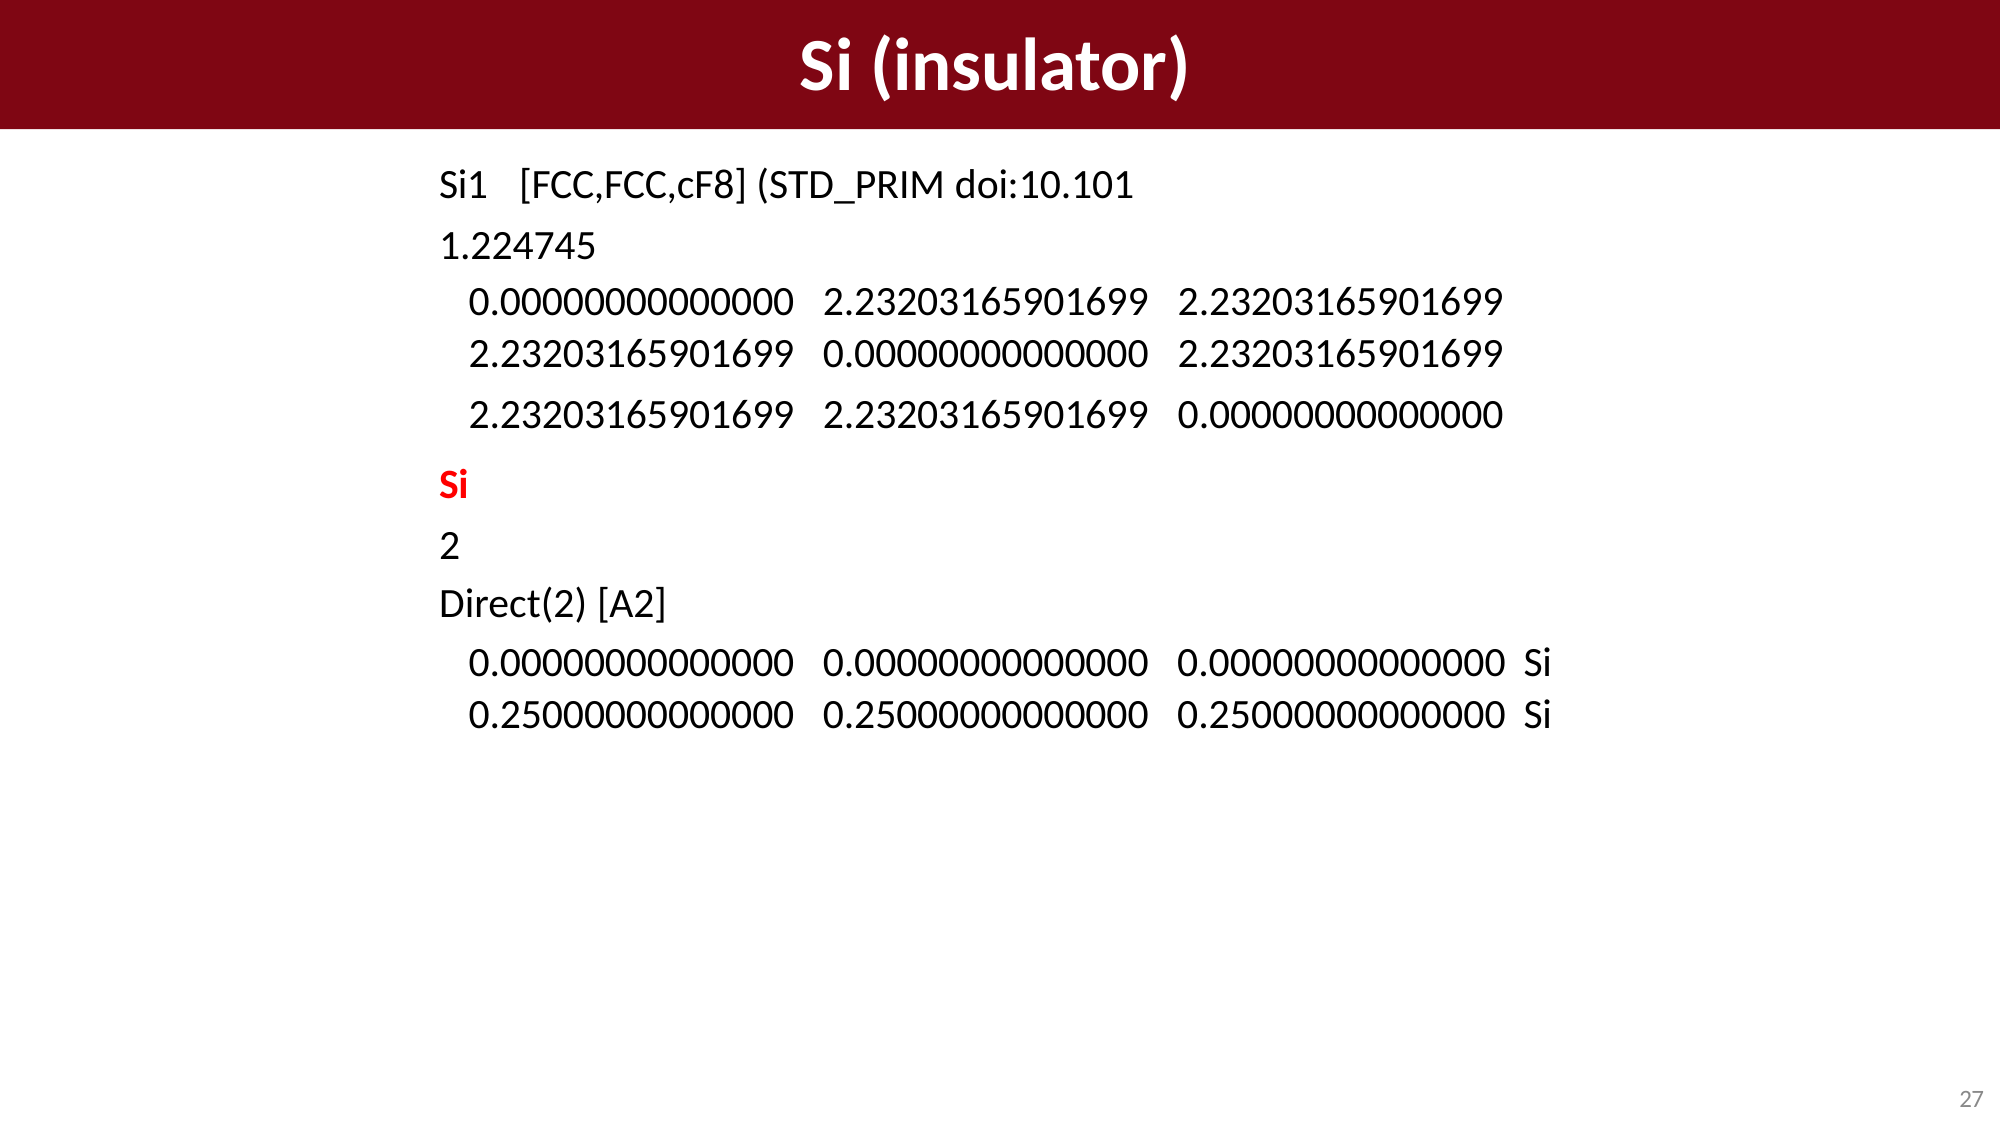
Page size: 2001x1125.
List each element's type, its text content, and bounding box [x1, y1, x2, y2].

table_header 2.23203165901699 [808, 278, 1163, 334]
table_header 0.00000000000000 [462, 639, 808, 694]
table_cell 0.25000000000000 Si [1163, 694, 1557, 750]
slide_number 22 [1953, 1081, 1994, 1125]
table_cell 0.25000000000000 [808, 694, 1163, 750]
text_box Si 2 Direct(2) [A2] [437, 444, 670, 627]
table_cell 2.23203165901699 [462, 334, 808, 394]
table_header 0.00000000000000 [462, 278, 808, 334]
table_cell 2.23203165901699 [1163, 334, 1509, 394]
table_cell 2.23203165901699 [808, 394, 1163, 450]
table_header 0.00000000000000 [808, 639, 1163, 694]
table_header 0.00000000000000 Si [1163, 639, 1557, 694]
table_cell 0.00000000000000 [1163, 394, 1509, 450]
table_cell 0.25000000000000 [462, 694, 808, 750]
table_cell 0.00000000000000 [808, 334, 1163, 394]
text_box Si1 [FCC,FCC,cF8] (STD_PRIM doi:10.101 1.224745 [437, 144, 1138, 268]
table_cell 2.23203165901699 [462, 394, 808, 450]
title Si (insulator) [44, 13, 1949, 204]
table_header 2.23203165901699 [1163, 278, 1509, 334]
